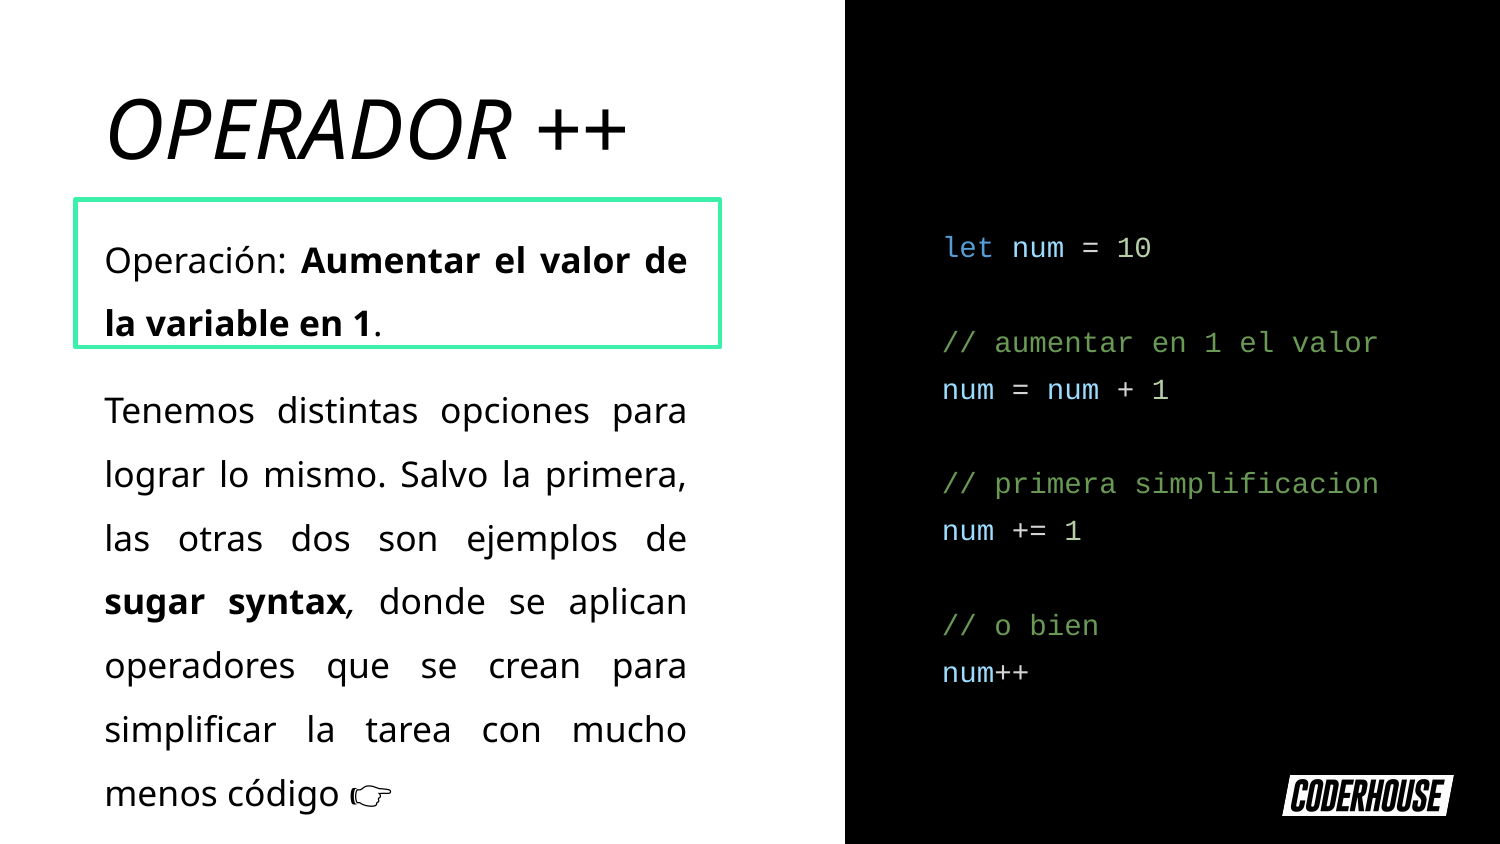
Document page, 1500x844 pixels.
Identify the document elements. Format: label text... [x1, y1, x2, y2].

picture [1282, 775, 1455, 816]
text_box let num = 10 // aumentar en 1 el valor num = num + 1 // primera simplificacion num += 1 // o bien num++ [926, 201, 1419, 704]
text_box OPERADOR ++ [89, 61, 845, 224]
text_box [75, 199, 721, 348]
text_box Operación: Aumentar el valor de la variable en 1. Tenemos distintas opciones para lograr lo mismo. Salvo la primera, las otras dos son ejemplos de sugar syntax, donde se aplican operadores que se crean para simplificar la tarea con mucho menos código 👉 [89, 348, 703, 776]
text_box [845, 0, 1500, 844]
